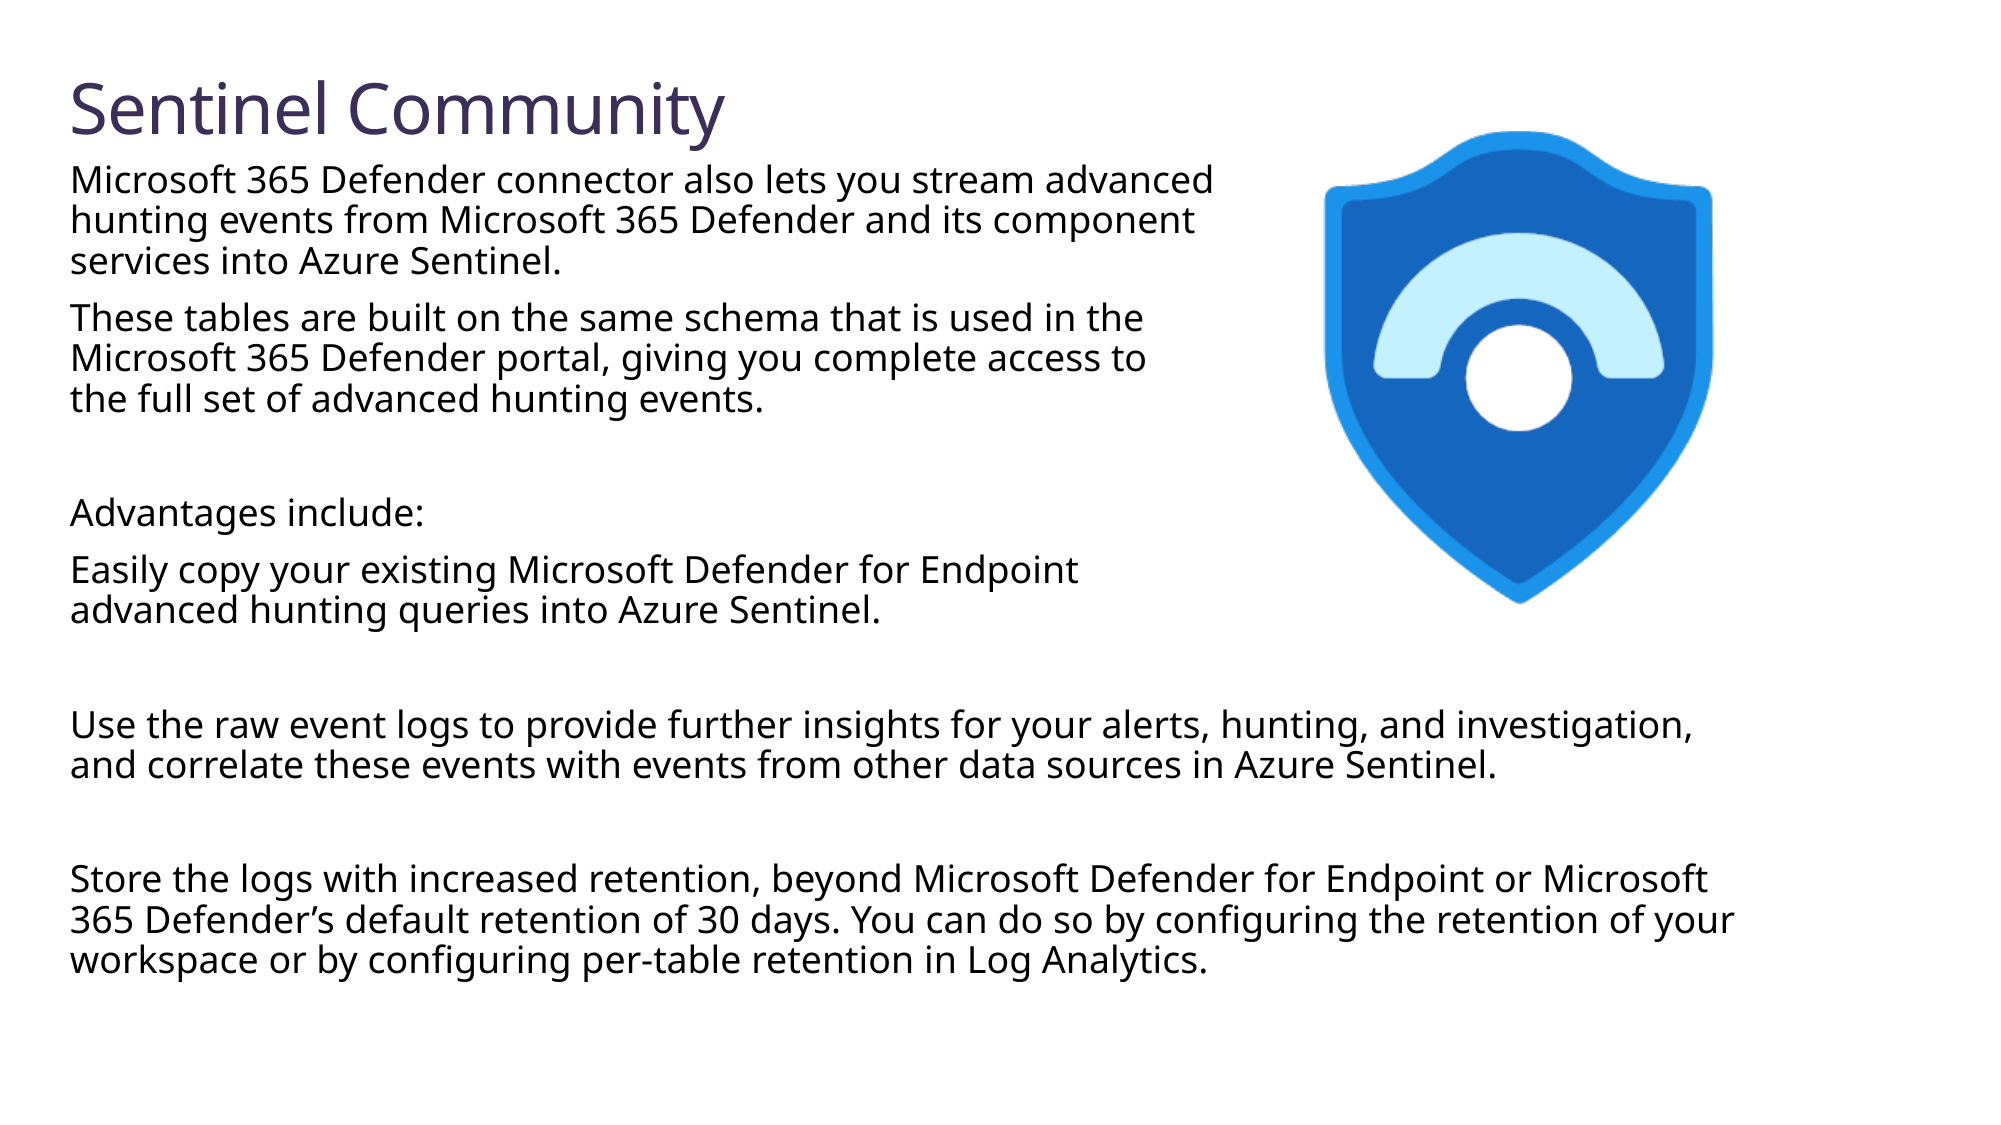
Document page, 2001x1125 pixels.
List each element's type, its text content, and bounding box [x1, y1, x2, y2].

title Sentinel Community [69, 36, 982, 160]
list Microsoft 365 Defender connector also lets you stream advanced hunting events from Microsoft 365 Defender and its component services into Azure Sentinel. These tables are built on the same schema that is used in the Microsoft 365 Defender portal, giving you complete access to the full set of advanced hunting events. Advantages include: Easily copy your existing Microsoft Defender for Endpoint advanced hunting queries into Azure Sentinel. Use the raw event logs to provide further insights for your alerts, hunting, and investigation, and correlate these events with events from other data sources in Azure Sentinel. Store the logs with increased retention, beyond Microsoft Defender for Endpoint or Microsoft 365 Defender’s default retention of 30 days. You can do so by configuring the retention of your workspace or by configuring per-table retention in Log Analytics. [69, 160, 1068, 208]
picture [1068, 130, 1969, 604]
